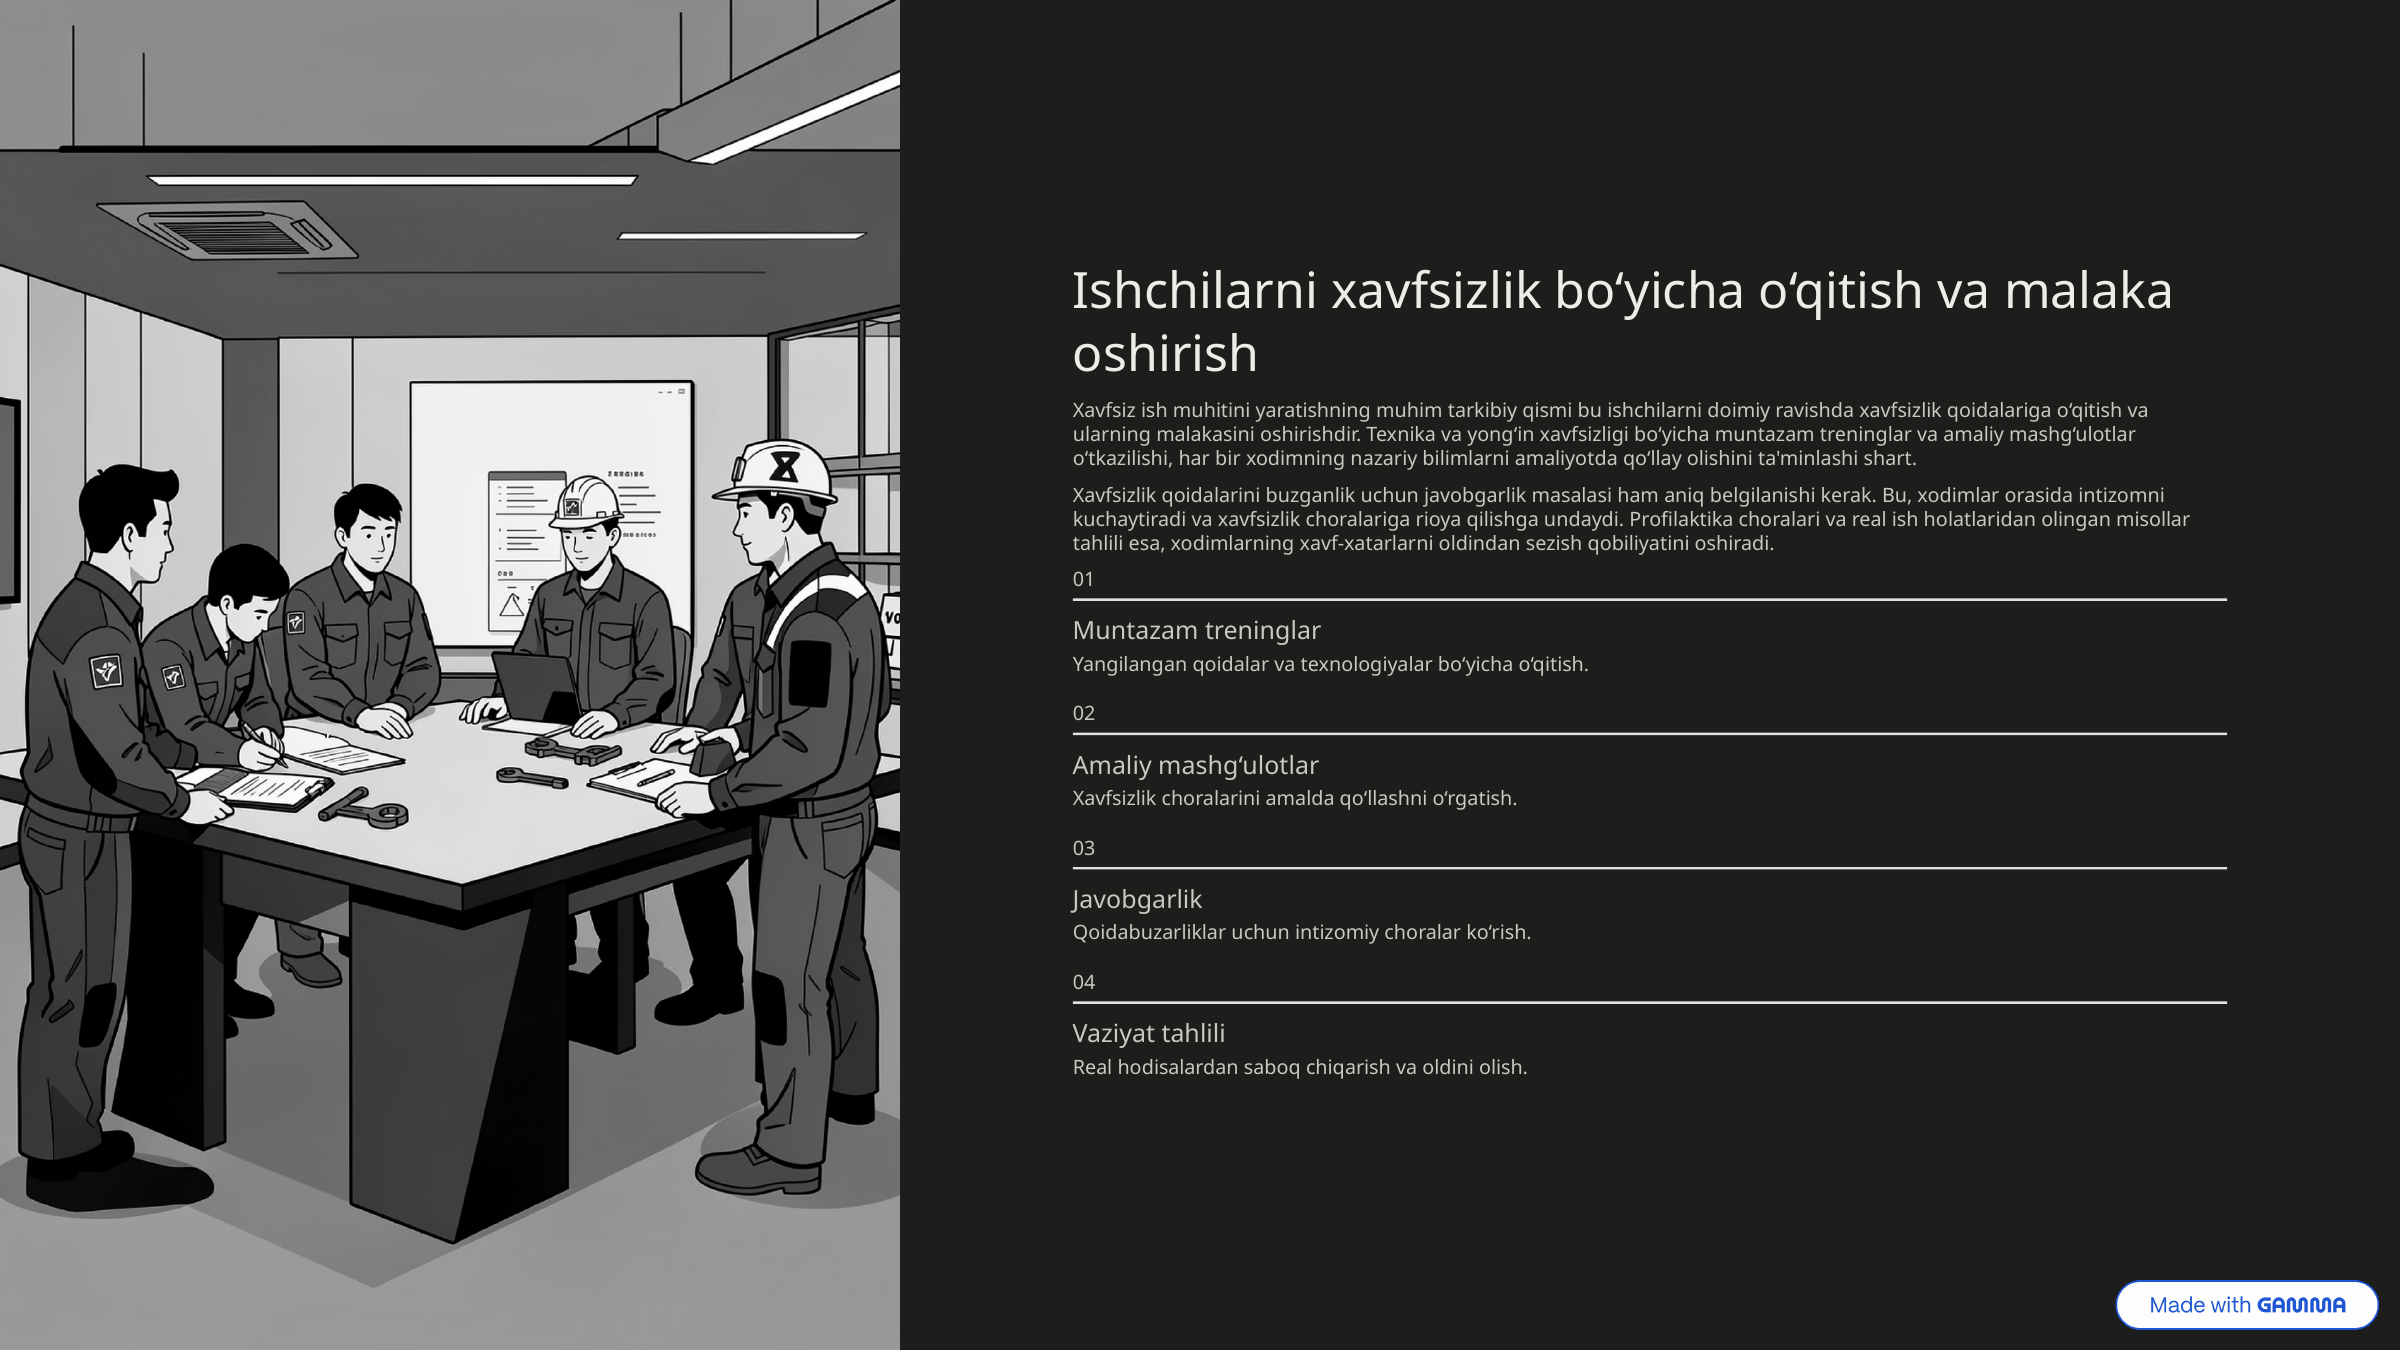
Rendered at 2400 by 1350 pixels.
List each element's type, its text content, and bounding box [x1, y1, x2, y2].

text_box Xavfsizlik qoidalarini buzganlik uchun javobgarlik masalasi ham aniq belgilanishi kerak. Bu, xodimlar orasida intizomni kuchaytiradi va xavfsizlik choralariga rioya qilishga undaydi. Profilaktika choralari va real ish holatlaridan olingan misollar tahlili esa, xodimlarning xavf-xatarlarni oldindan sezish qobiliyatini oshiradi. [1072, 482, 2228, 555]
text_box Muntazam treninglar [1072, 613, 1344, 646]
text_box 04 [1072, 969, 1094, 995]
picture [0, 0, 900, 1350]
text_box Xavfsiz ish muhitini yaratishning muhim tarkibiy qismi bu ishchilarni doimiy ravishda xavfsizlik qoidalariga o‘qitish va ularning malakasini oshirishdir. Texnika va yong‘in xavfsizligi bo‘yicha muntazam treninglar va amaliy mashg‘ulotlar o‘tkazilishi, har bir xodimning nazariy bilimlarni amaliyotda qo‘llay olishini ta'minlashi shart. [1072, 397, 2228, 471]
text_box 01 [1072, 566, 1094, 592]
text_box Qoidabuzarliklar uchun intizomiy choralar ko‘rish. [1072, 919, 2228, 945]
text_box Vaziyat tahlili [1072, 1016, 1326, 1049]
text_box Ishchilarni xavfsizlik bo‘yicha o‘qitish va malaka oshirish [1072, 256, 2228, 383]
text_box [1072, 732, 2228, 736]
text_box Real hodisalardan saboq chiqarish va oldini olish. [1072, 1054, 2228, 1079]
text_box Xavfsizlik choralarini amalda qo‘llashni o‘rgatish. [1072, 785, 2228, 810]
text_box Yangilangan qoidalar va texnologiyalar bo‘yicha o‘qitish. [1072, 651, 2228, 676]
text_box 03 [1072, 835, 1094, 861]
text_box 02 [1072, 700, 1094, 727]
text_box Javobgarlik [1072, 882, 1326, 914]
text_box Amaliy mashg‘ulotlar [1072, 747, 1350, 780]
picture [2106, 1271, 2389, 1339]
